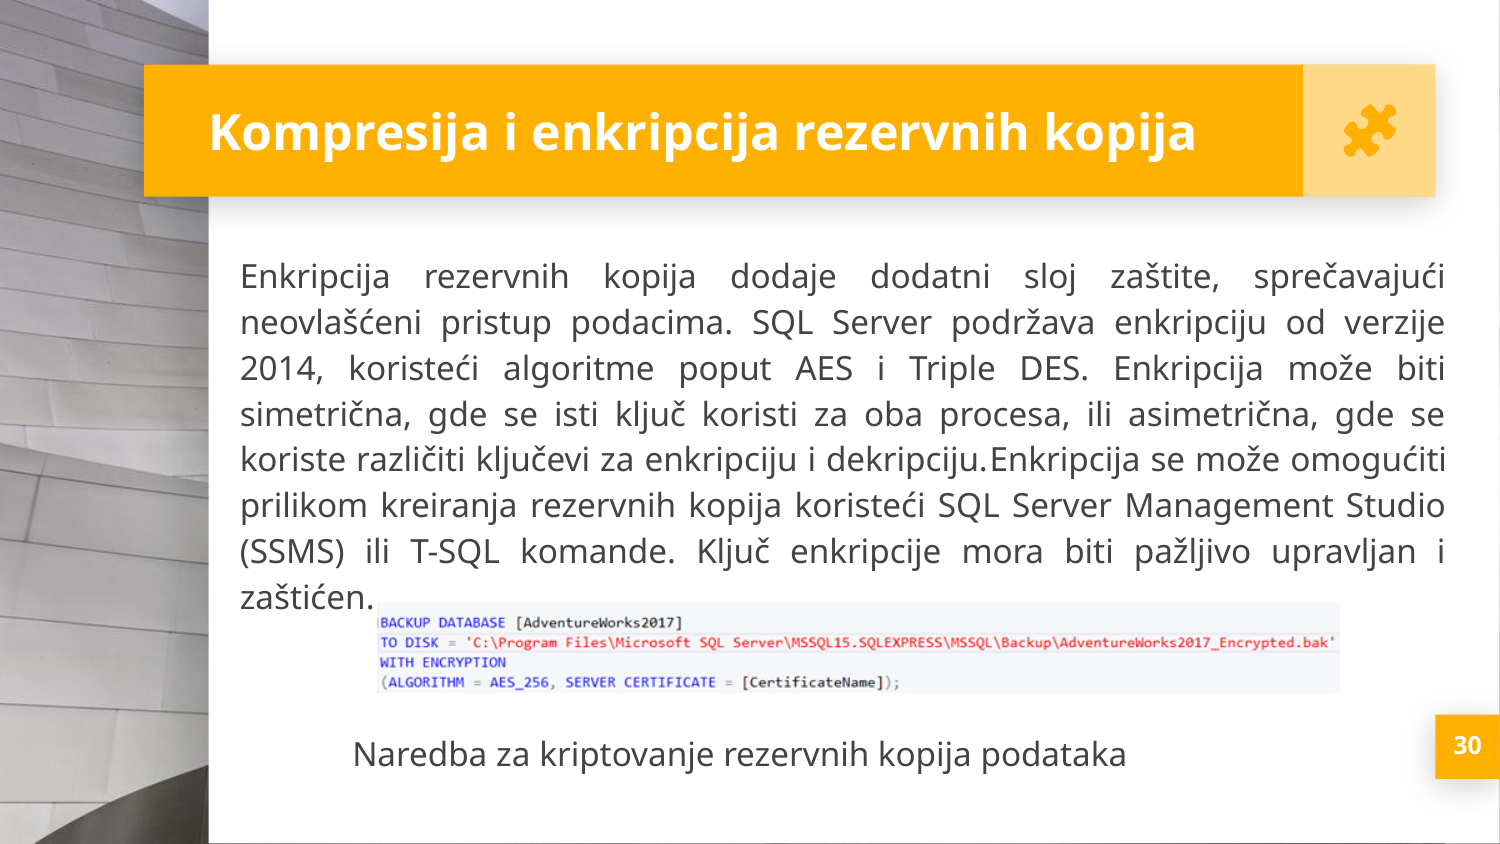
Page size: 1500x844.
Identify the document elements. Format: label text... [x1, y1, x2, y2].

text_box Naredba za kriptovanje rezervnih kopija podataka [337, 712, 1500, 844]
picture [0, 0, 208, 844]
text_box [225, 525, 1463, 844]
picture [374, 599, 1341, 693]
text_box Kompresija i enkripcija rezervnih kopija [193, 64, 1300, 197]
text_box Enkripcija rezervnih kopija dodaje dodatni sloj zaštite, sprečavajući neovlašćeni pristup podacima. SQL Server podržava enkripciju od verzije 2014, koristeći algoritme poput AES i Triple DES. Enkripcija može biti simetrična, gde se isti ključ koristi za oba procesa, ili asimetrična, gde se koriste različiti ključevi za enkripciju i dekripciju.Enkripcija se može omogućiti prilikom kreiranja rezervnih kopija koristeći SQL Server Management Studio (SSMS) ili T-SQL komande. Ključ enkripcije mora biti pažljivo upravljan i zaštićen. [225, 234, 1463, 525]
text_box [1343, 104, 1397, 157]
